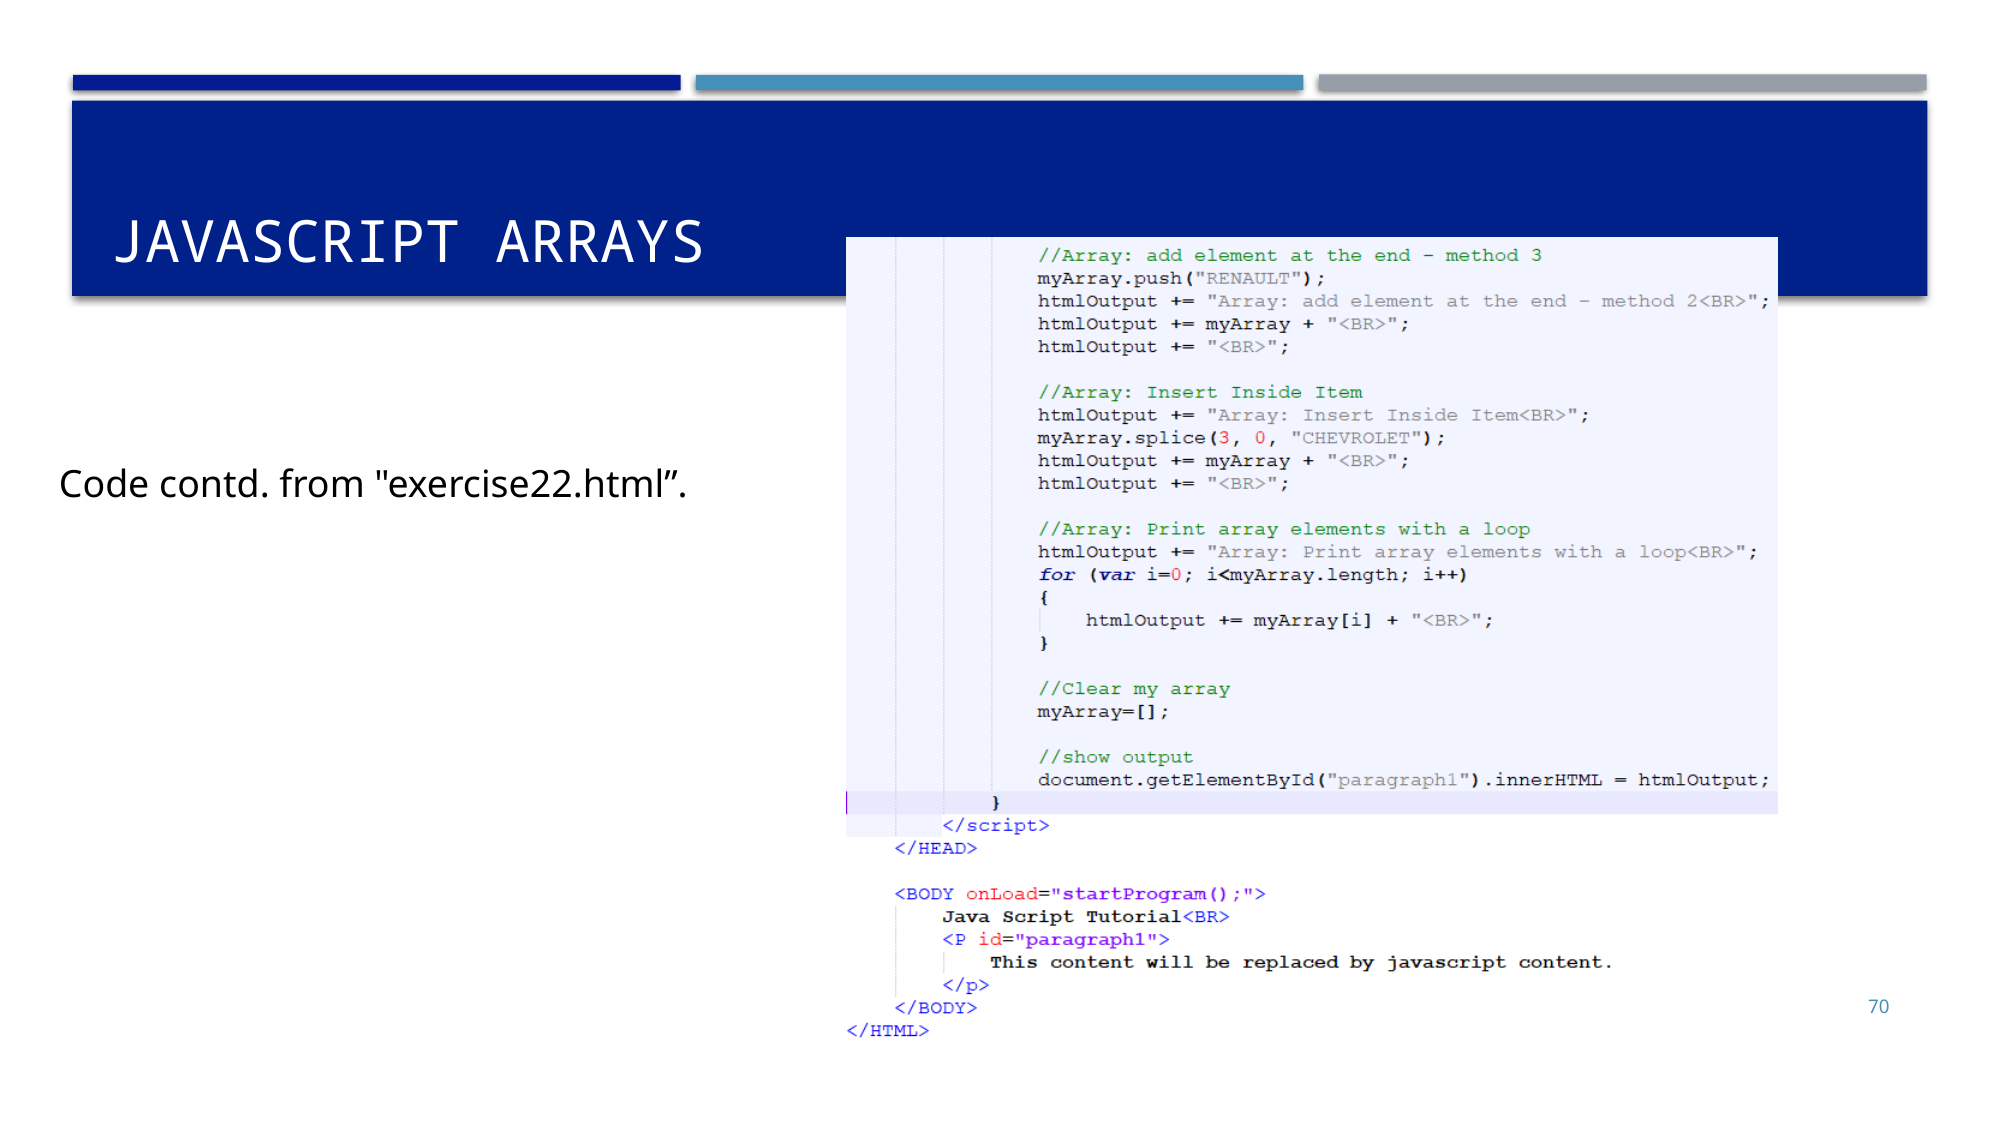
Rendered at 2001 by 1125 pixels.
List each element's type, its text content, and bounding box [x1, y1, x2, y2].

picture [845, 236, 1778, 1042]
slide_number 70 [1783, 977, 1905, 1037]
title JavaScript Arrays [95, 115, 1905, 282]
text_box Code contd. from "exercise22.html”. [44, 453, 713, 513]
